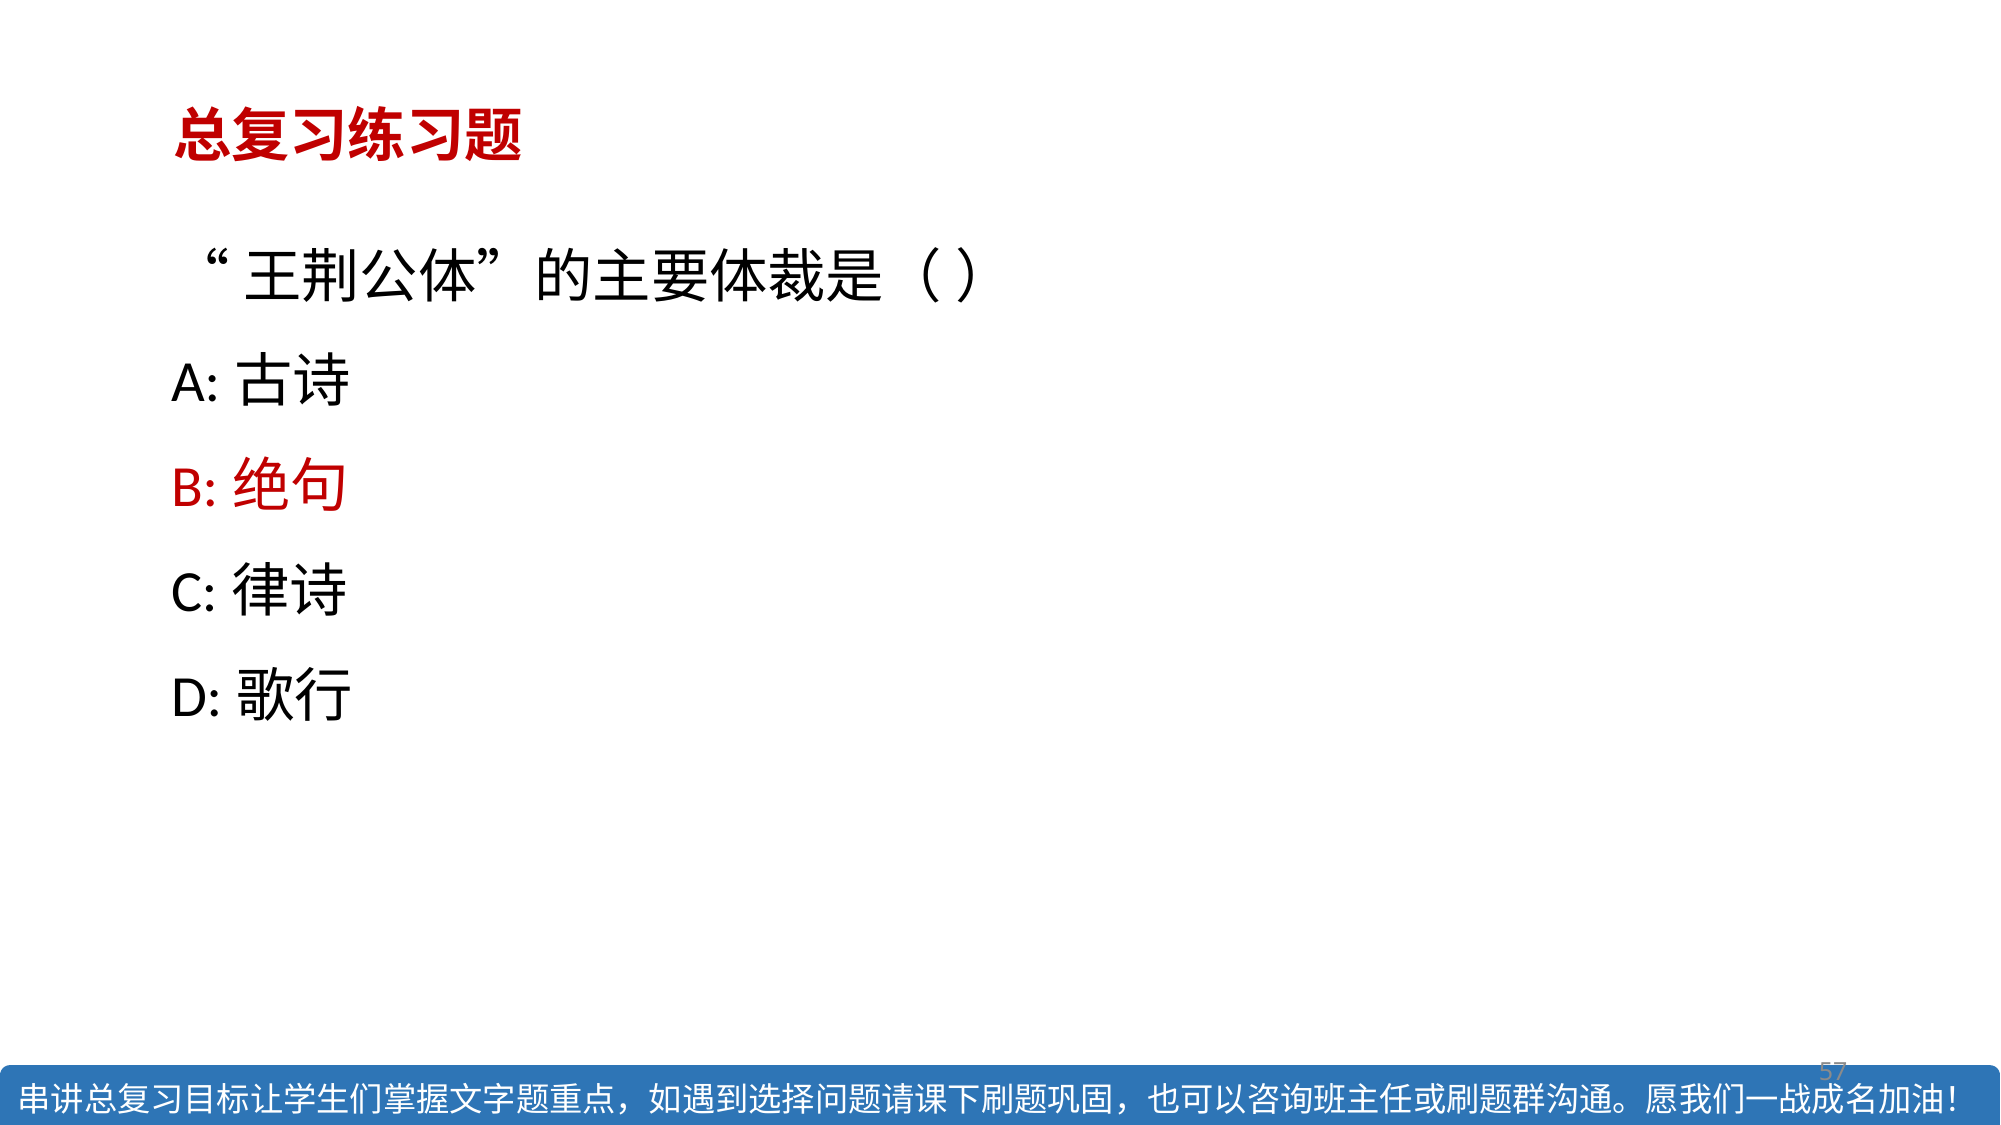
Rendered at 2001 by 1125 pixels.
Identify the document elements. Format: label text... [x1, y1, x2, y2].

text_box 总复习练习题 [158, 56, 538, 176]
text_box “王荆公体”的主要体裁是（ ） A:古诗 B:绝句 C:律诗 D:歌行 [156, 196, 1609, 736]
slide_number 57 [1412, 1042, 1863, 1103]
